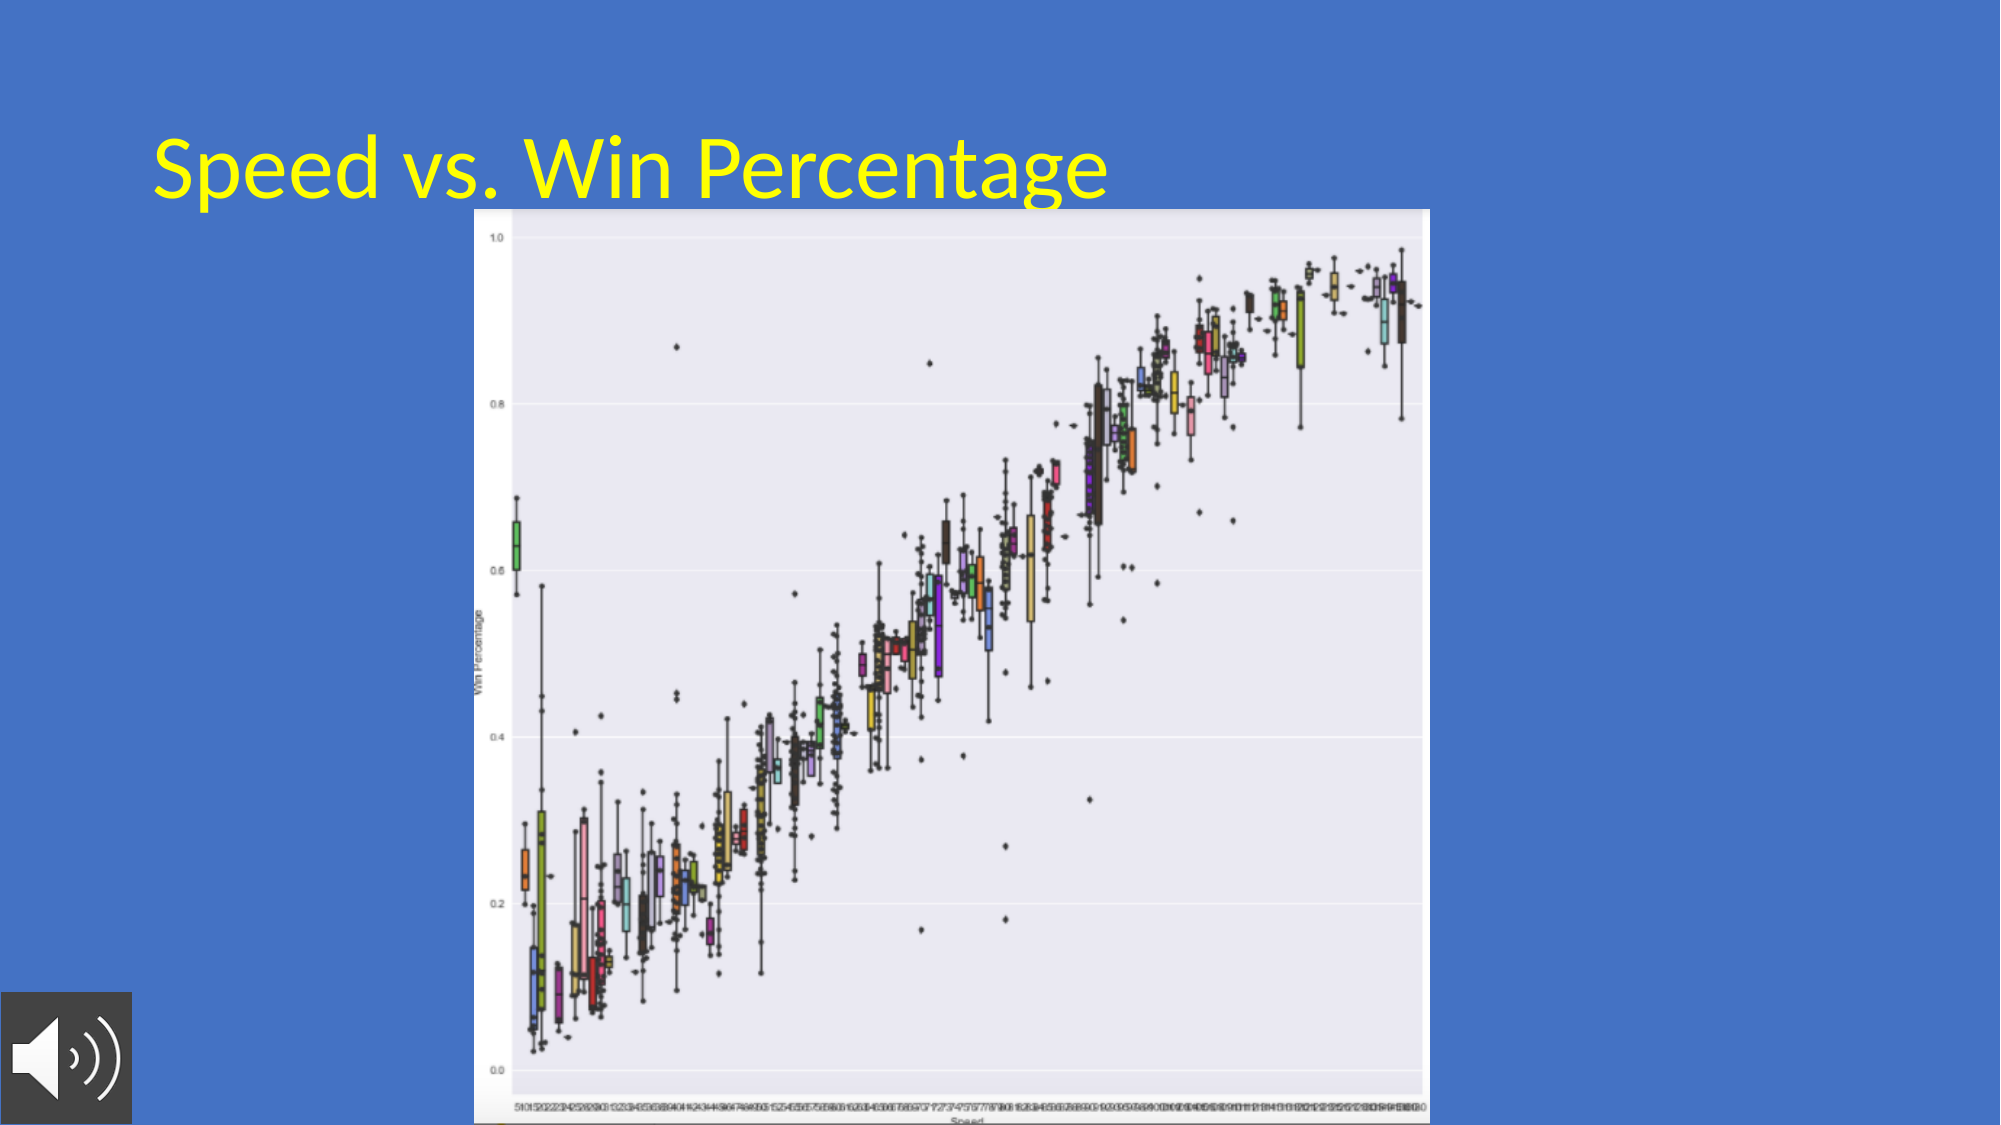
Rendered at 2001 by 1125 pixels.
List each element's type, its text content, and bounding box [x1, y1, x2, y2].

picture [0, 991, 134, 1125]
title Speed vs. Win Percentage [137, 59, 1863, 278]
picture [474, 209, 1430, 1125]
